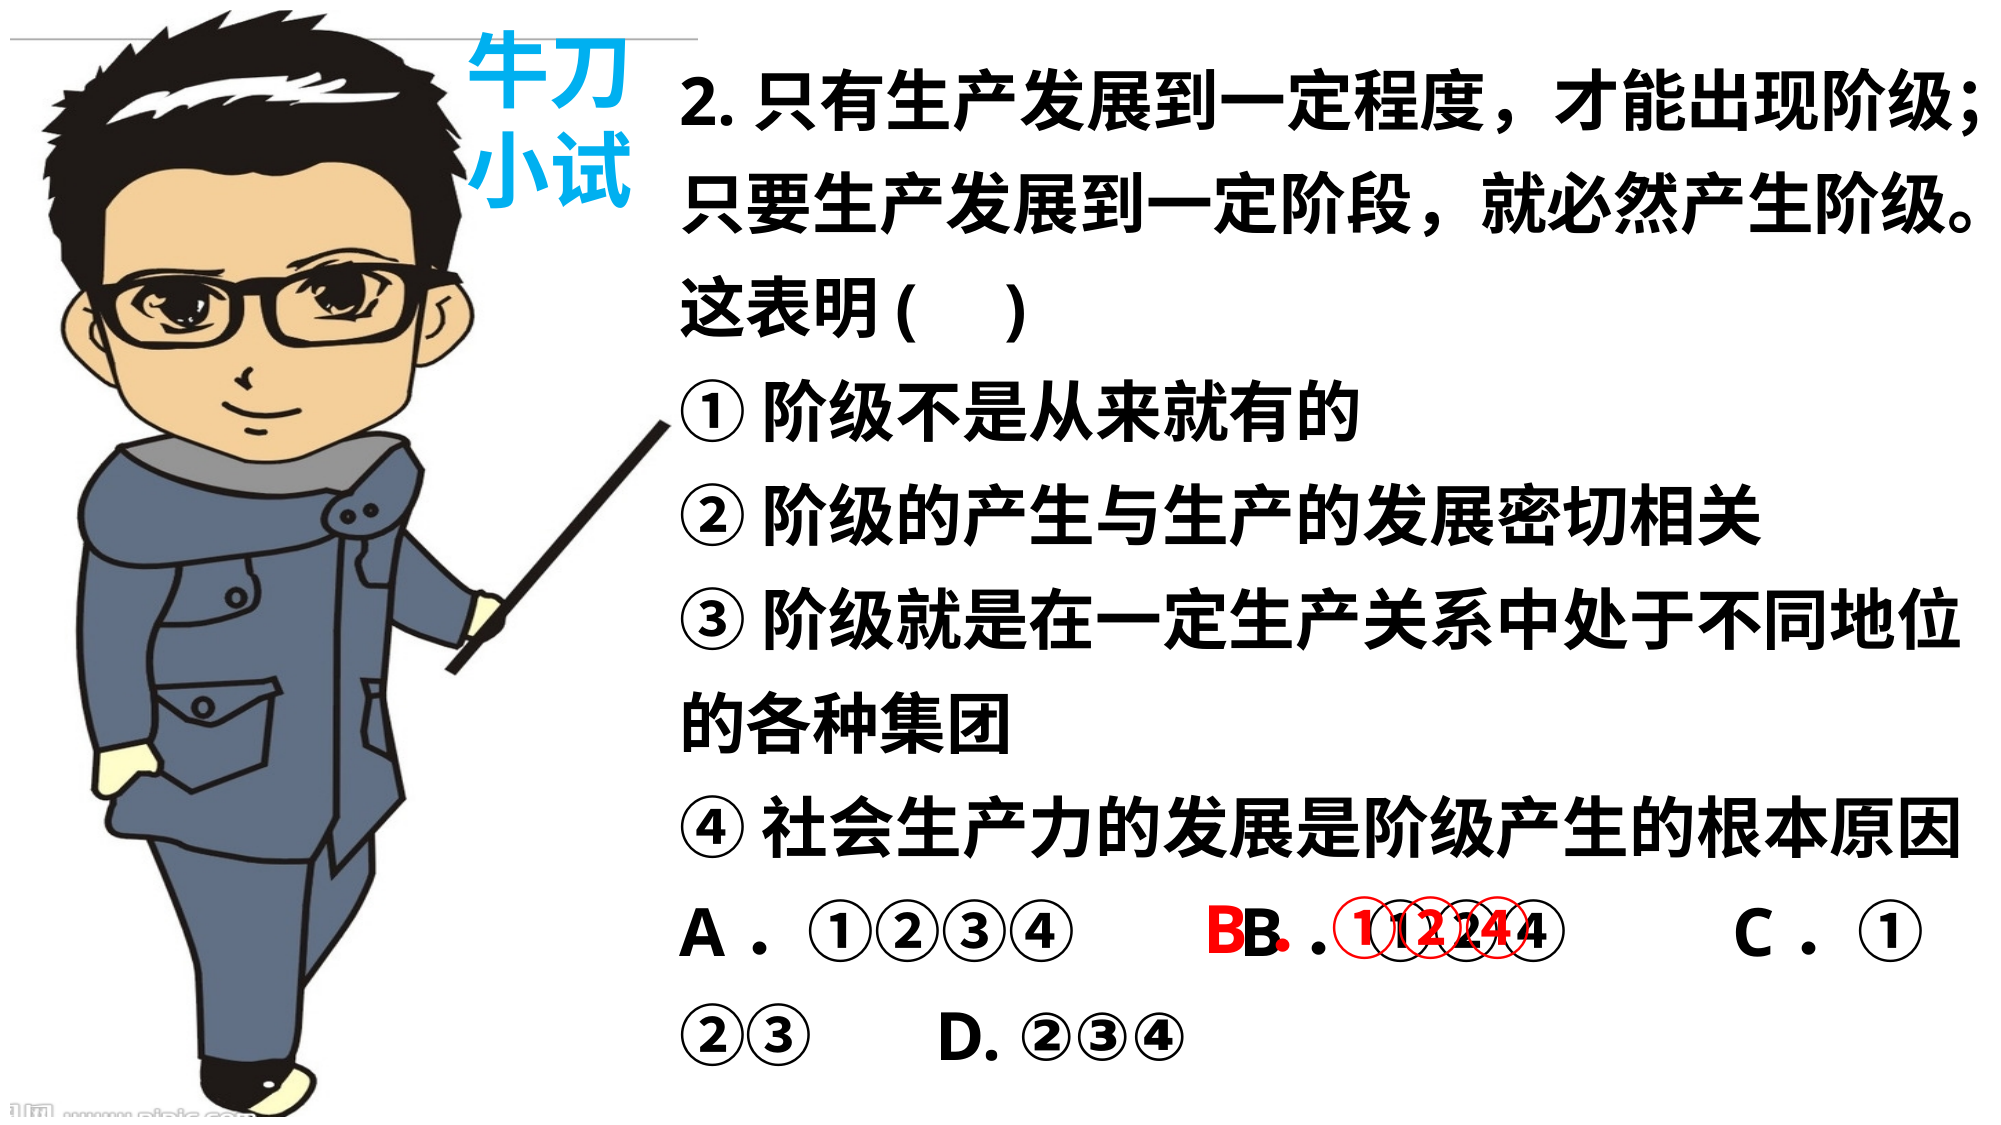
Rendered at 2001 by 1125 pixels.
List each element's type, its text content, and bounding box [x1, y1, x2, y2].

picture [10, 10, 698, 1117]
text_box B．①②④ [1189, 879, 1547, 975]
text_box 2.只有生产发展到一定程度，才能出现阶级；只要生产发展到一定阶段，就必然产生阶级。这表明( ) ①阶级不是从来就有的 ②阶级的产生与生产的发展密切相关 ③阶级就是在一定生产关系中处于不同地位的各种集团 ④社会生产力的发展是阶级产生的根本原因 A．①②③④ B．①②④ C．①②③ D. ②③④ [698, 27, 1992, 1082]
